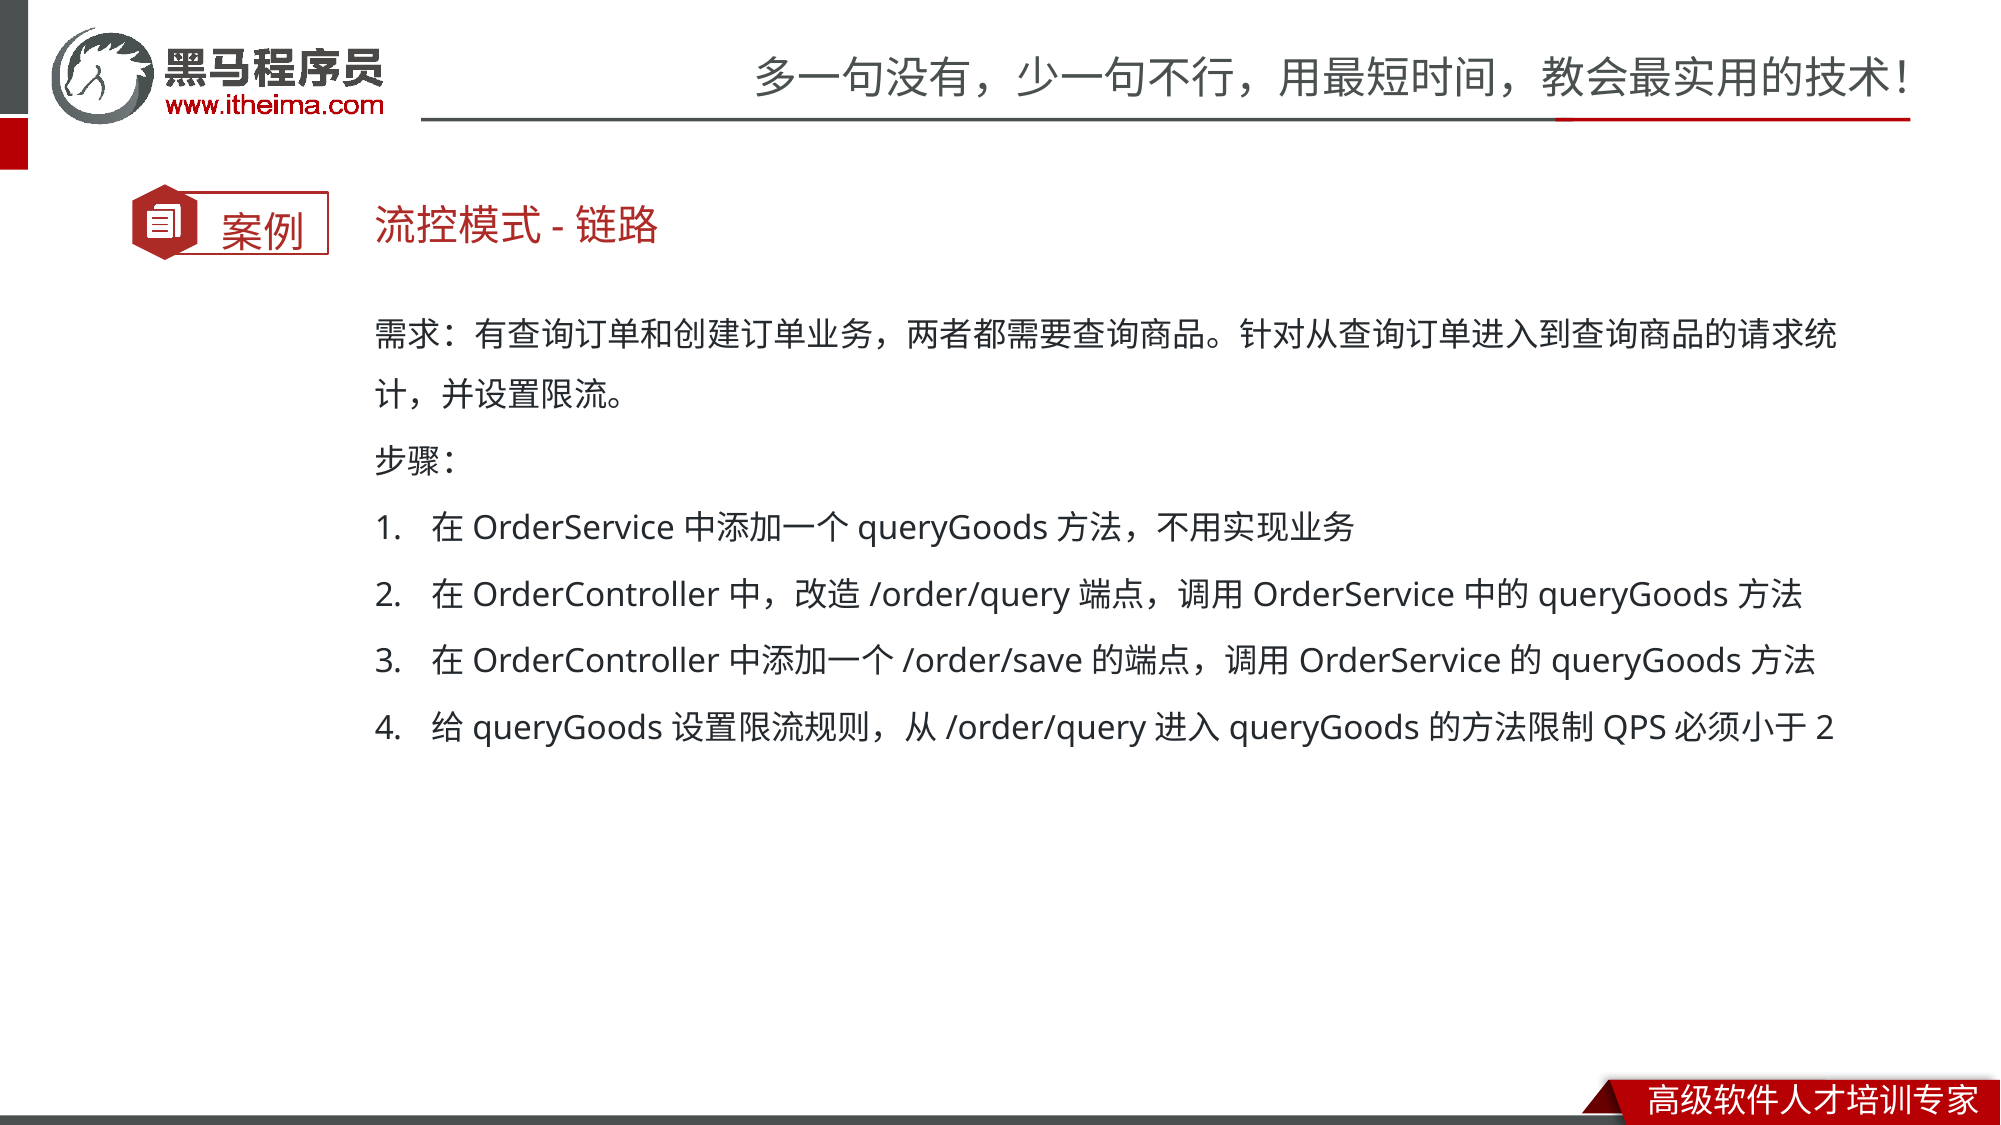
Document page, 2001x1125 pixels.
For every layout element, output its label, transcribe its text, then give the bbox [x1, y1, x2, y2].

list 需求：有查询订单和创建订单业务，两者都需要查询商品。针对从查询订单进入到查询商品的请求统计，并设置限流。 步骤： 在OrderService中添加一个queryGoods方法，不用实现业务 在OrderController中，改造/order/query端点，调用OrderService中的queryGoods方法 在OrderController中添加一个/order/save的端点，调用OrderService的queryGoods方法 给queryGoods设置限流规则，从/order/query进入queryGoods的方法限制QPS必须小于2 [360, 285, 1872, 904]
picture [50, 26, 384, 125]
picture [147, 204, 181, 238]
list 流控模式-链路 [360, 181, 1872, 266]
